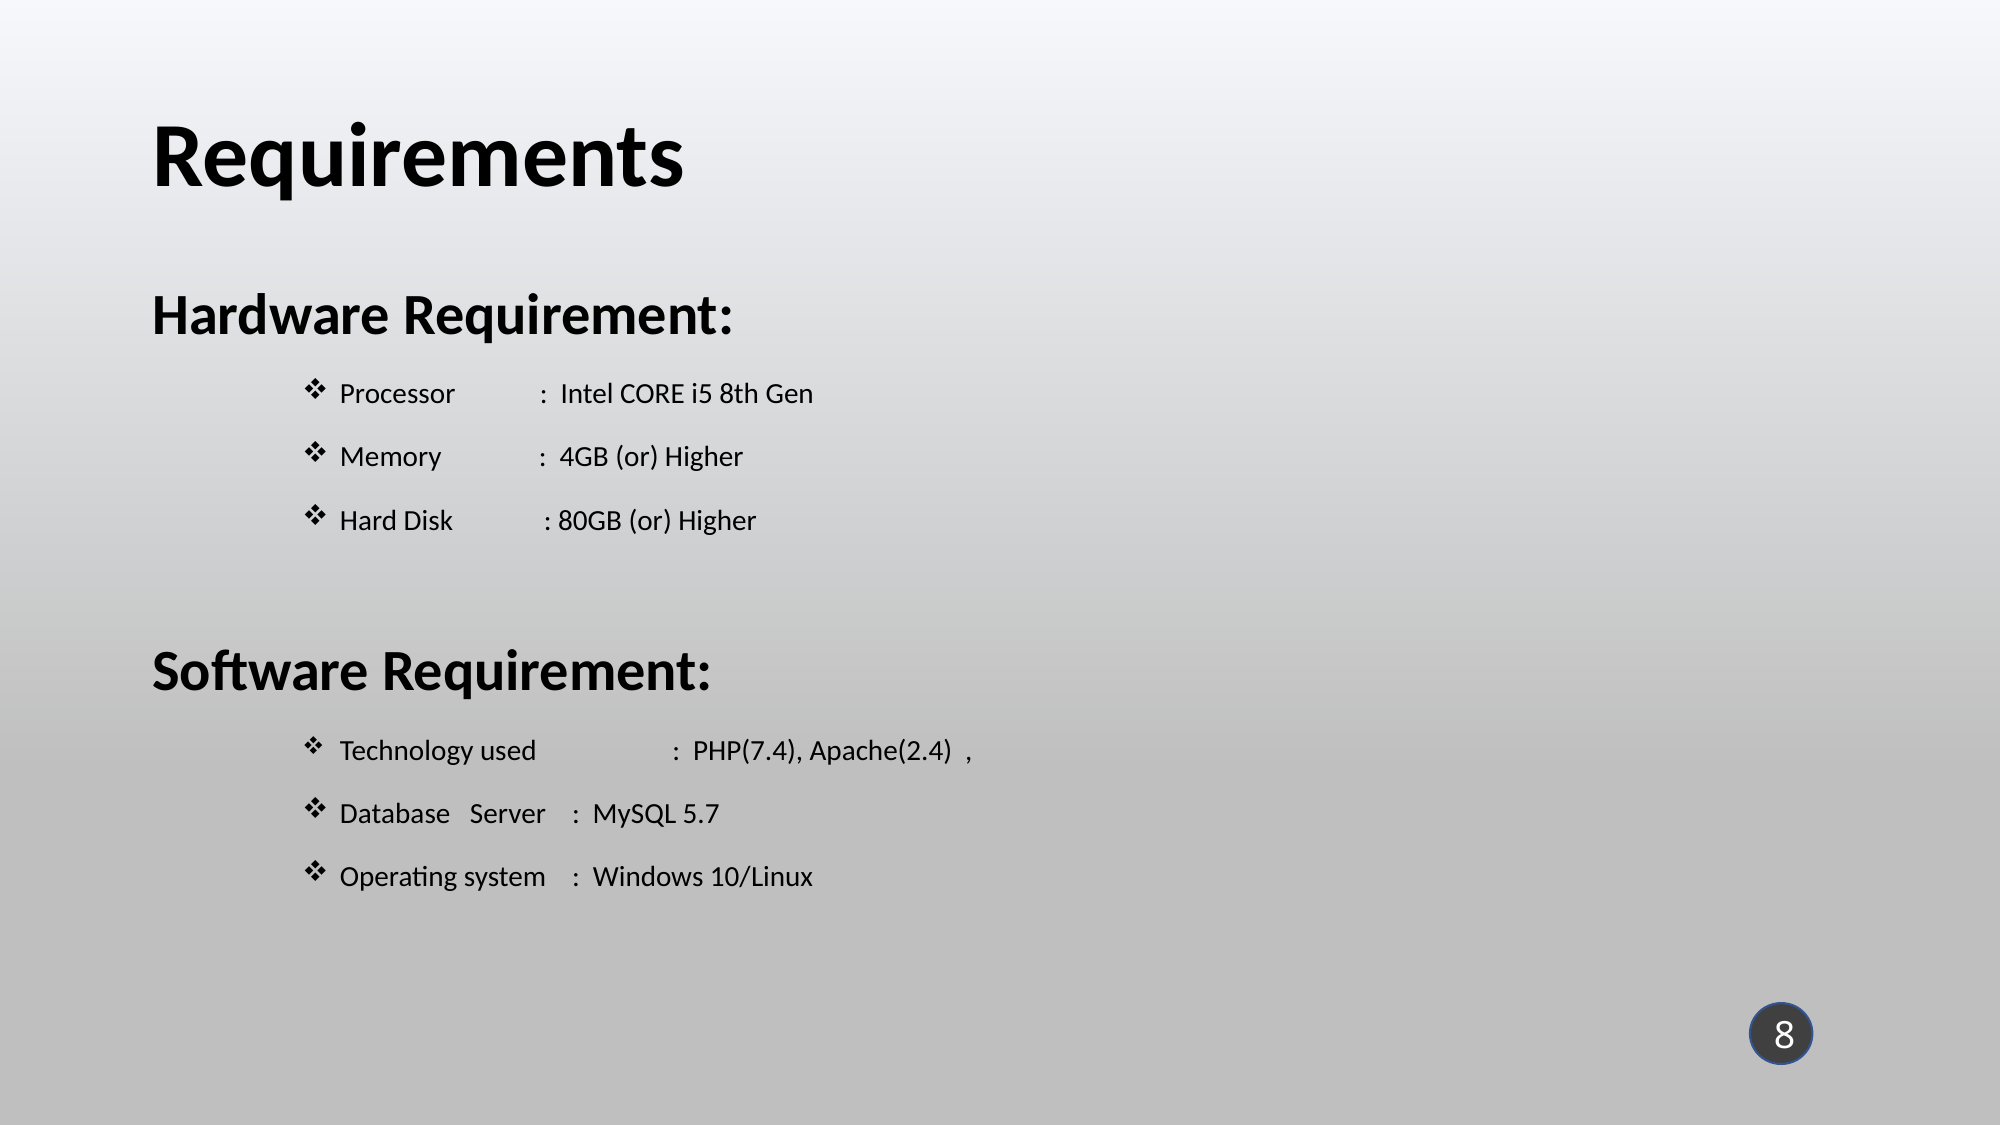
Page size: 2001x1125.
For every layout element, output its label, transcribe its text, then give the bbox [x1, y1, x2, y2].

text_box Hardware Requirement: Processor : Intel CORE i5 8th Gen Memory : 4GB (or) Higher Hard Disk : 80GB (or) Higher Software Requirement: Technology used : PHP(7.4), Apache(2.4) , Database Server : MySQL 5.7 Operating system : Windows 10/Linux [137, 276, 1863, 1096]
text_box Requirements [137, 47, 1863, 266]
